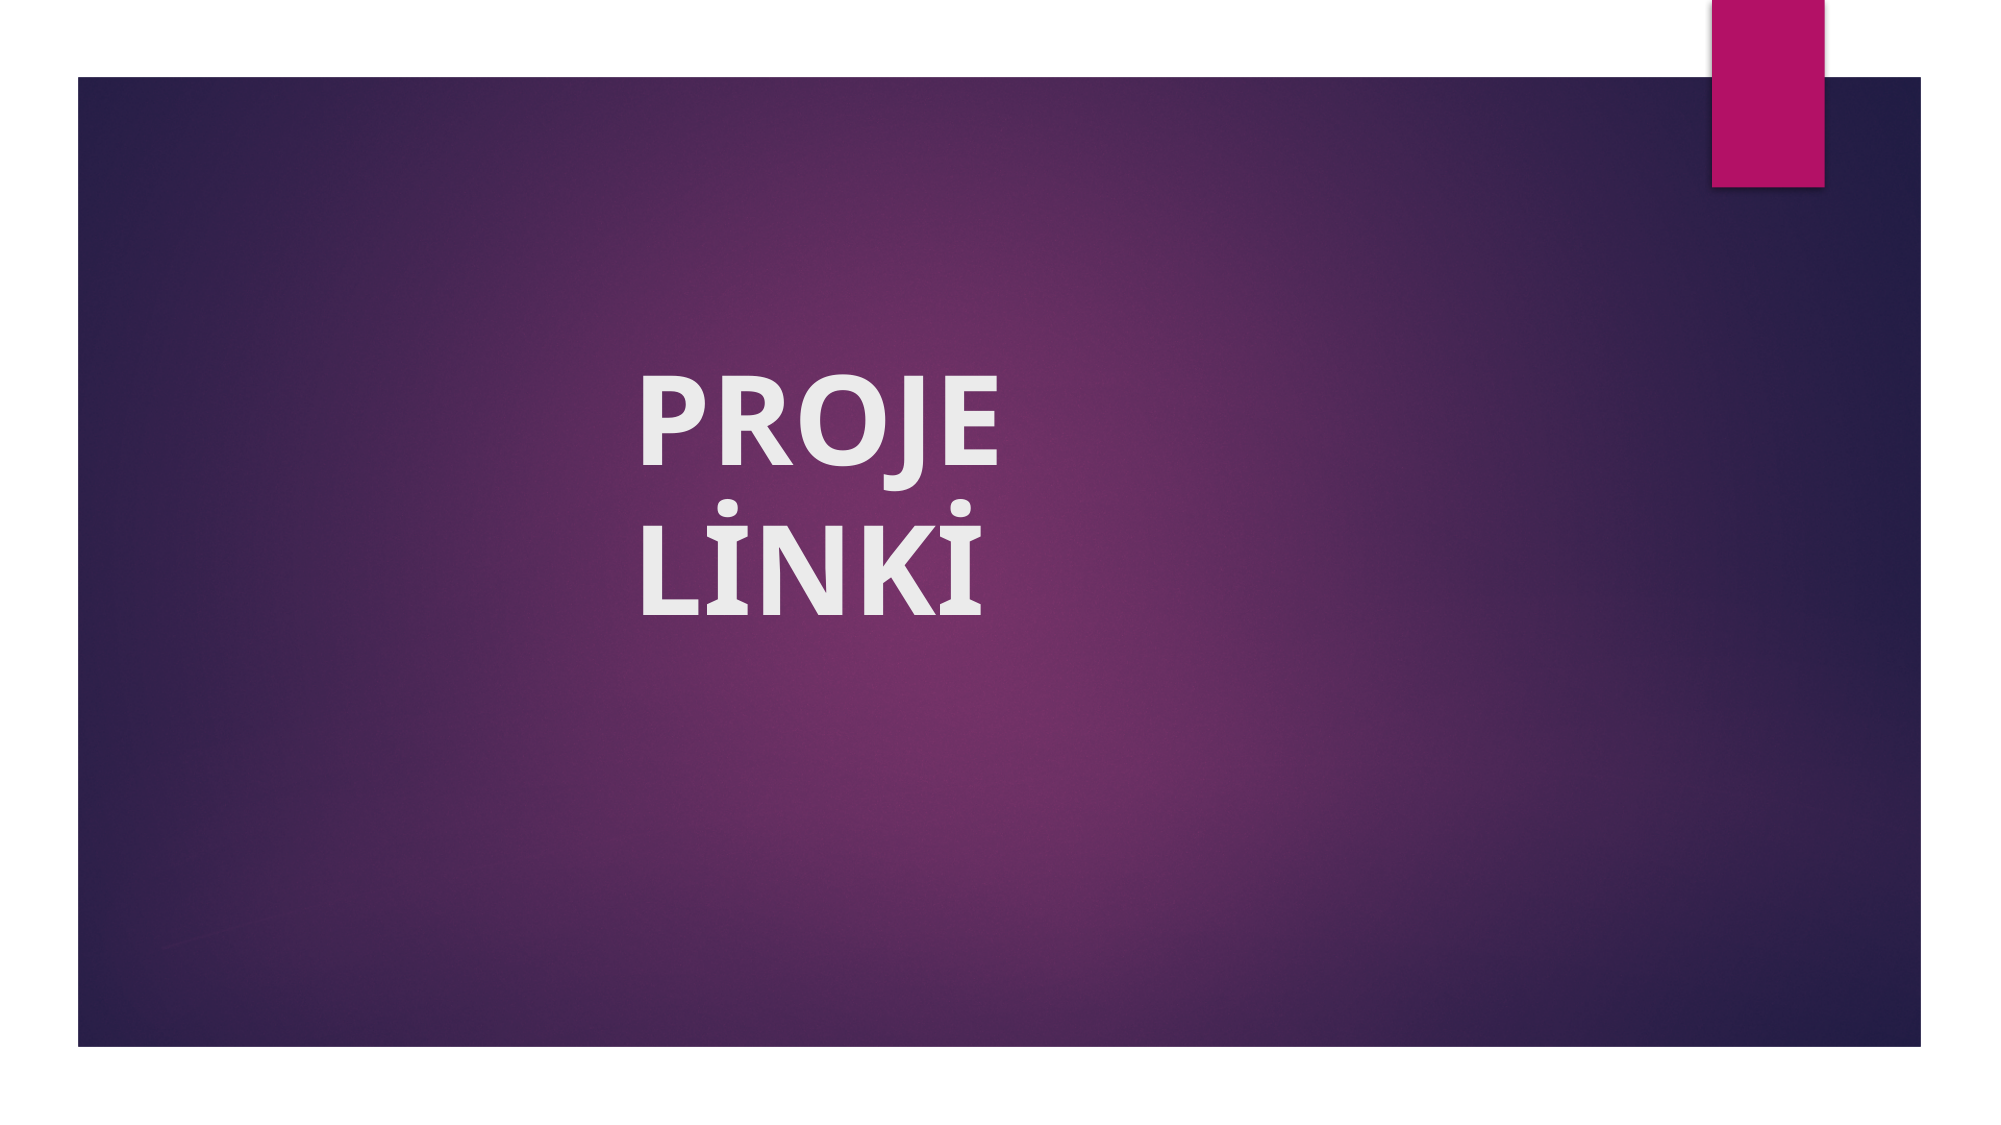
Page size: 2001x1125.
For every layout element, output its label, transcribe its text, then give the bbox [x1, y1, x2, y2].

title PROJE LİNKİ [618, 476, 1364, 648]
